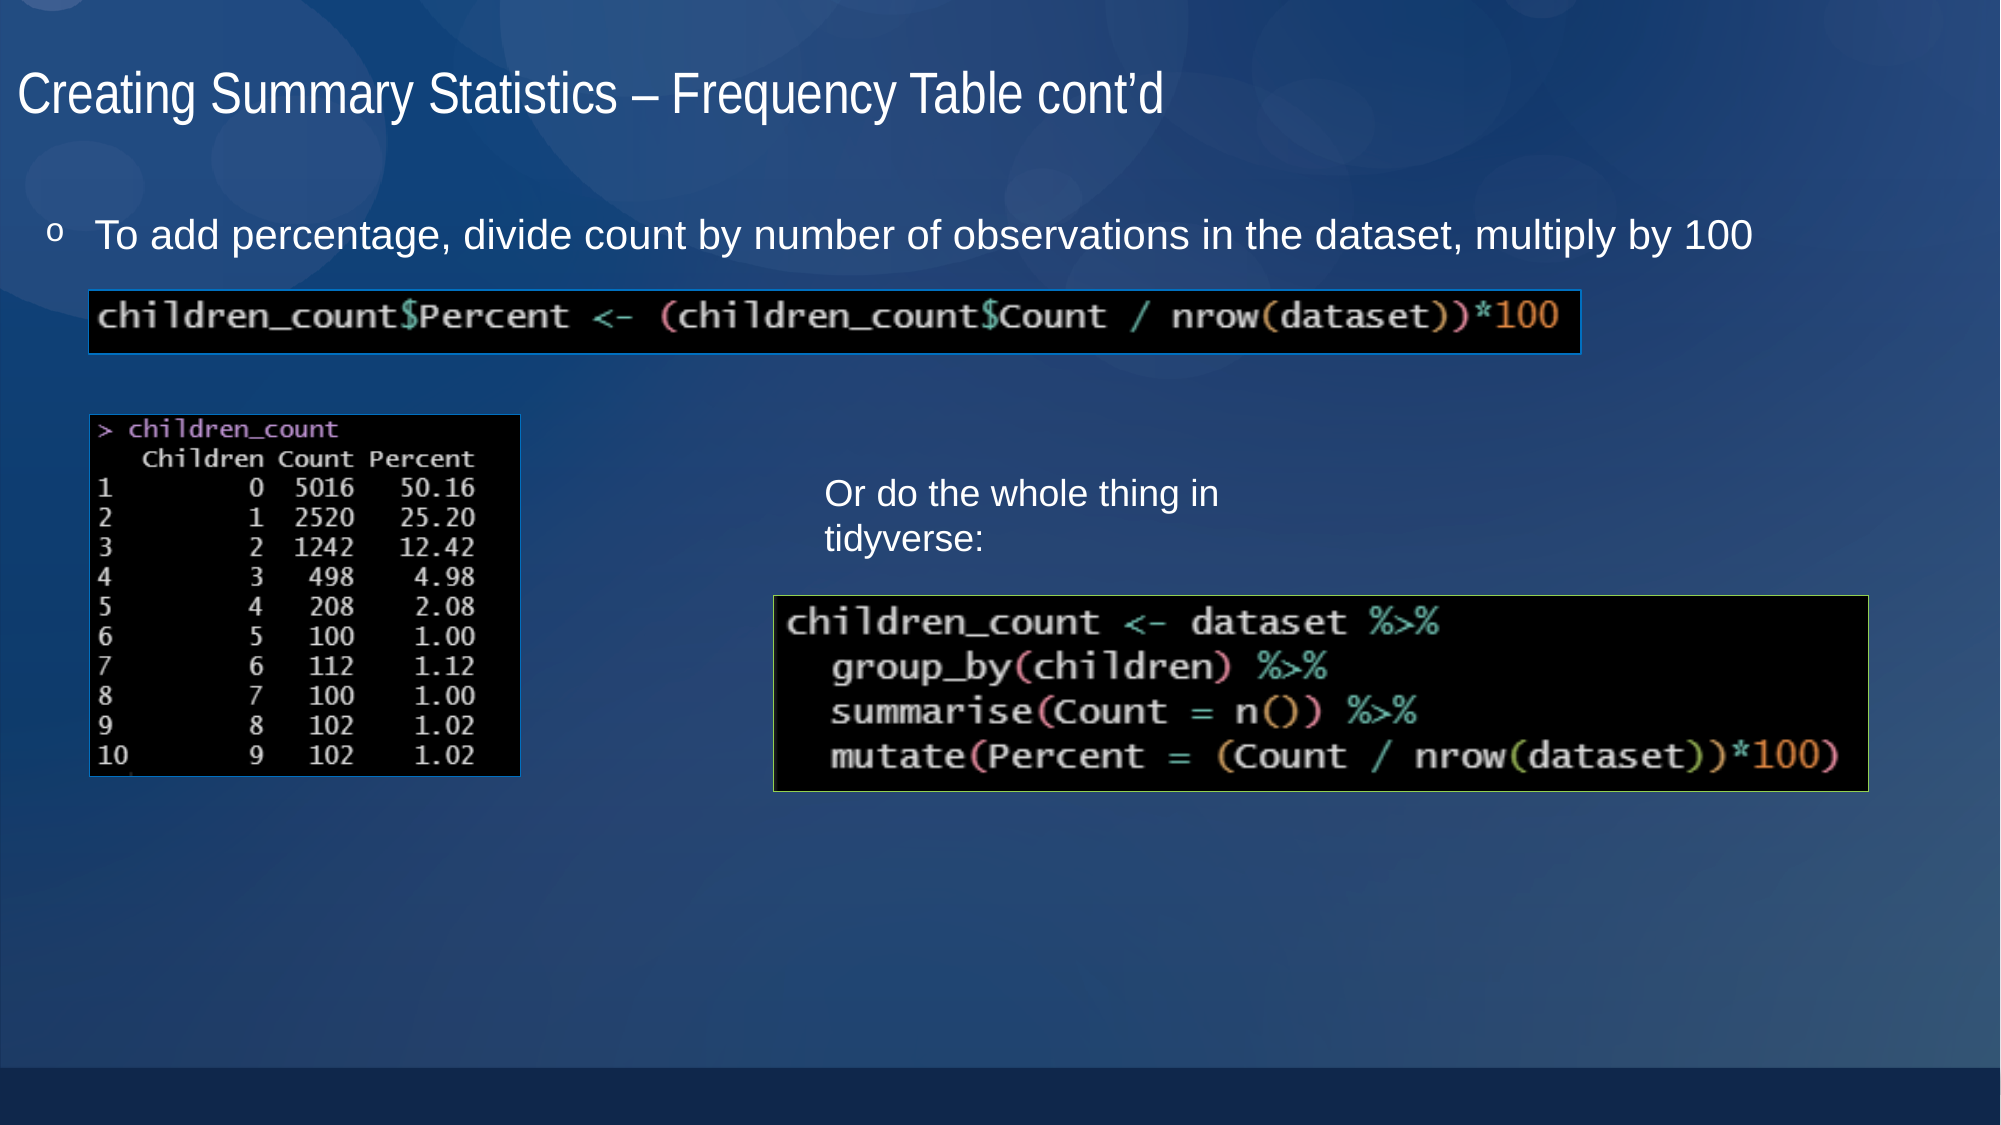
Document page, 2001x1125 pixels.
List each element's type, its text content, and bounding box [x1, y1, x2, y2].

picture [0, 0, 2000, 1067]
list To add percentage, divide count by number of observations in the dataset, multiply by 100 [29, 199, 1965, 977]
text_box Or do the whole thing in tidyverse: [809, 461, 1402, 567]
title Creating Summary Statistics – Frequency Table cont’d [2, 15, 1965, 175]
